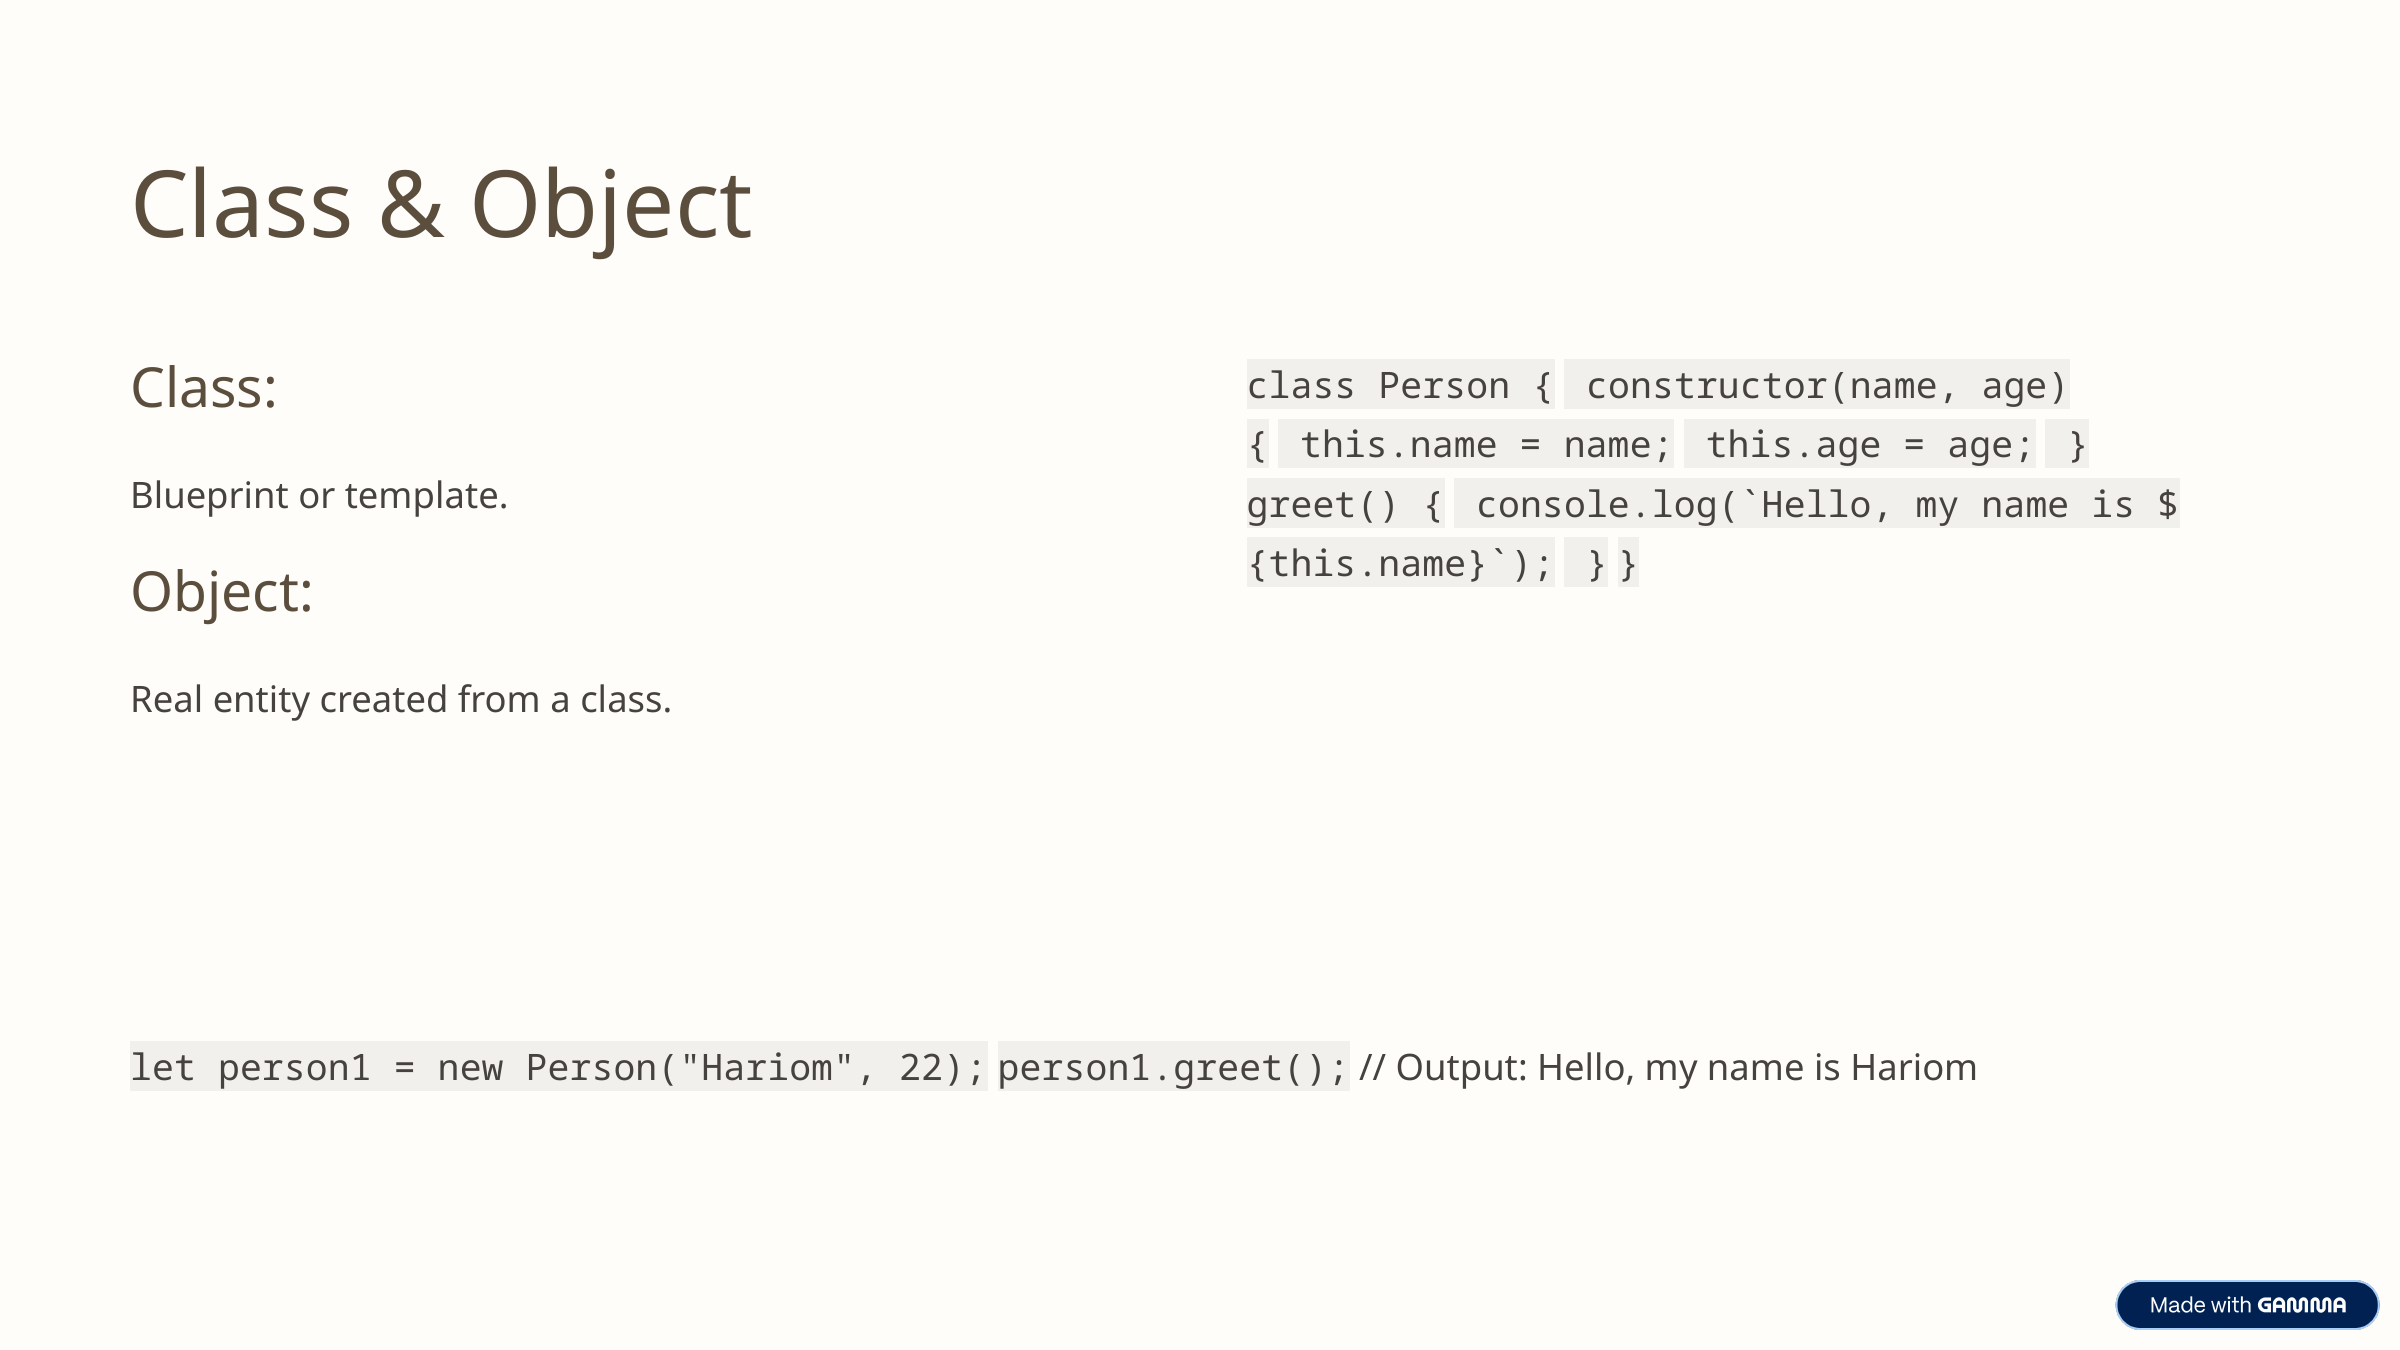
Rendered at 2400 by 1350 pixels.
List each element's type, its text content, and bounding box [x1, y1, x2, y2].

text_box Object: [130, 553, 689, 624]
text_box Class: [130, 350, 689, 420]
text_box Real entity created from a class. [130, 660, 1155, 721]
text_box class Person { constructor(name, age) { this.name = name; this.age = age; } greet() { console.log(`Hello, my name is ${this.name}`); } } [1246, 346, 2271, 953]
text_box let person1 = new Person("Hariom", 22); person1.greet(); // Output: Hello, my name is Hariom [130, 1028, 2270, 1210]
picture [2106, 1271, 2389, 1339]
text_box Class & Object [130, 140, 1061, 257]
text_box Blueprint or template. [130, 456, 1155, 517]
